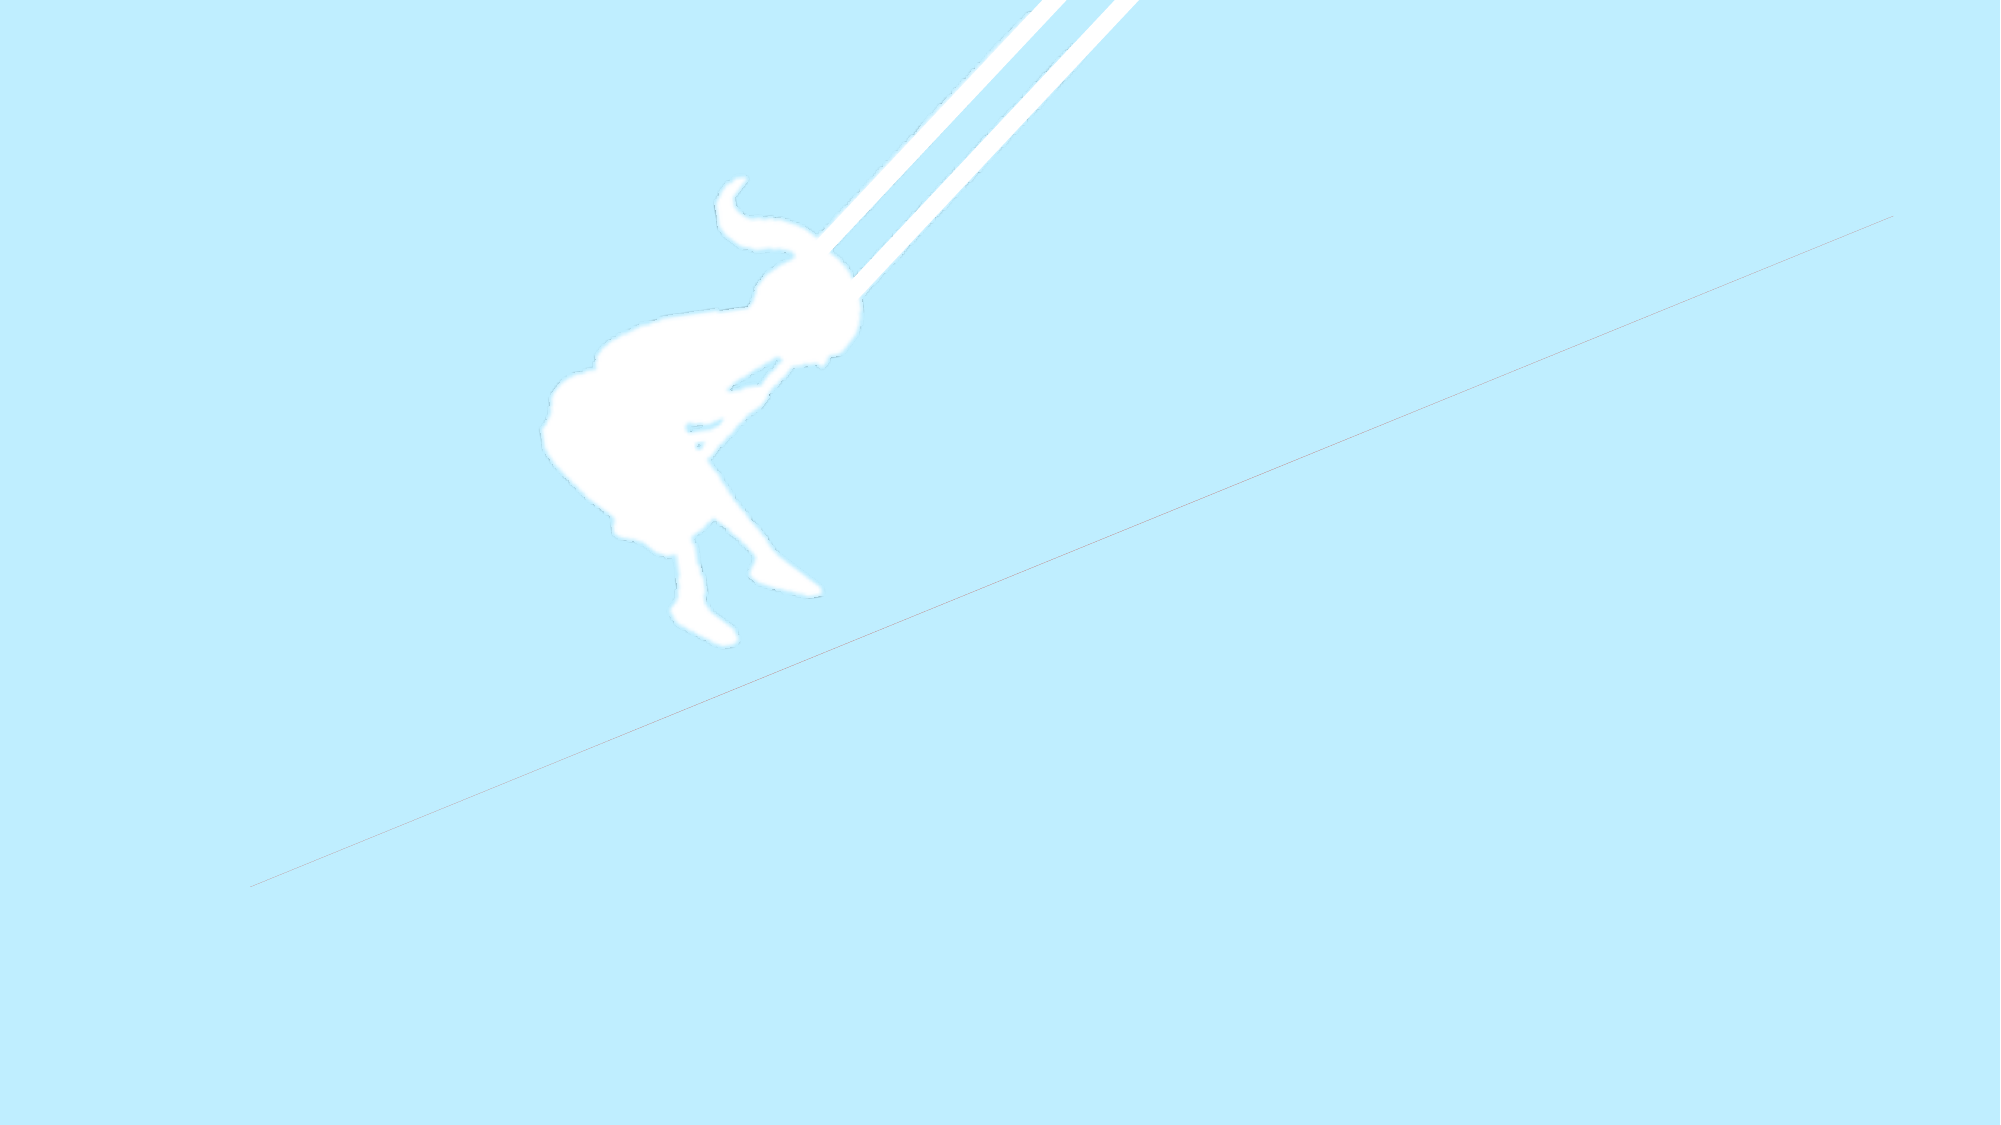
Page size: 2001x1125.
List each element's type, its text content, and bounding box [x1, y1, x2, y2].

text_box Phân tích yêu cầu [1568, 215, 1894, 350]
text_box Phân tích yêu cầu [249, 665, 789, 888]
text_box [789, 0, 1568, 924]
